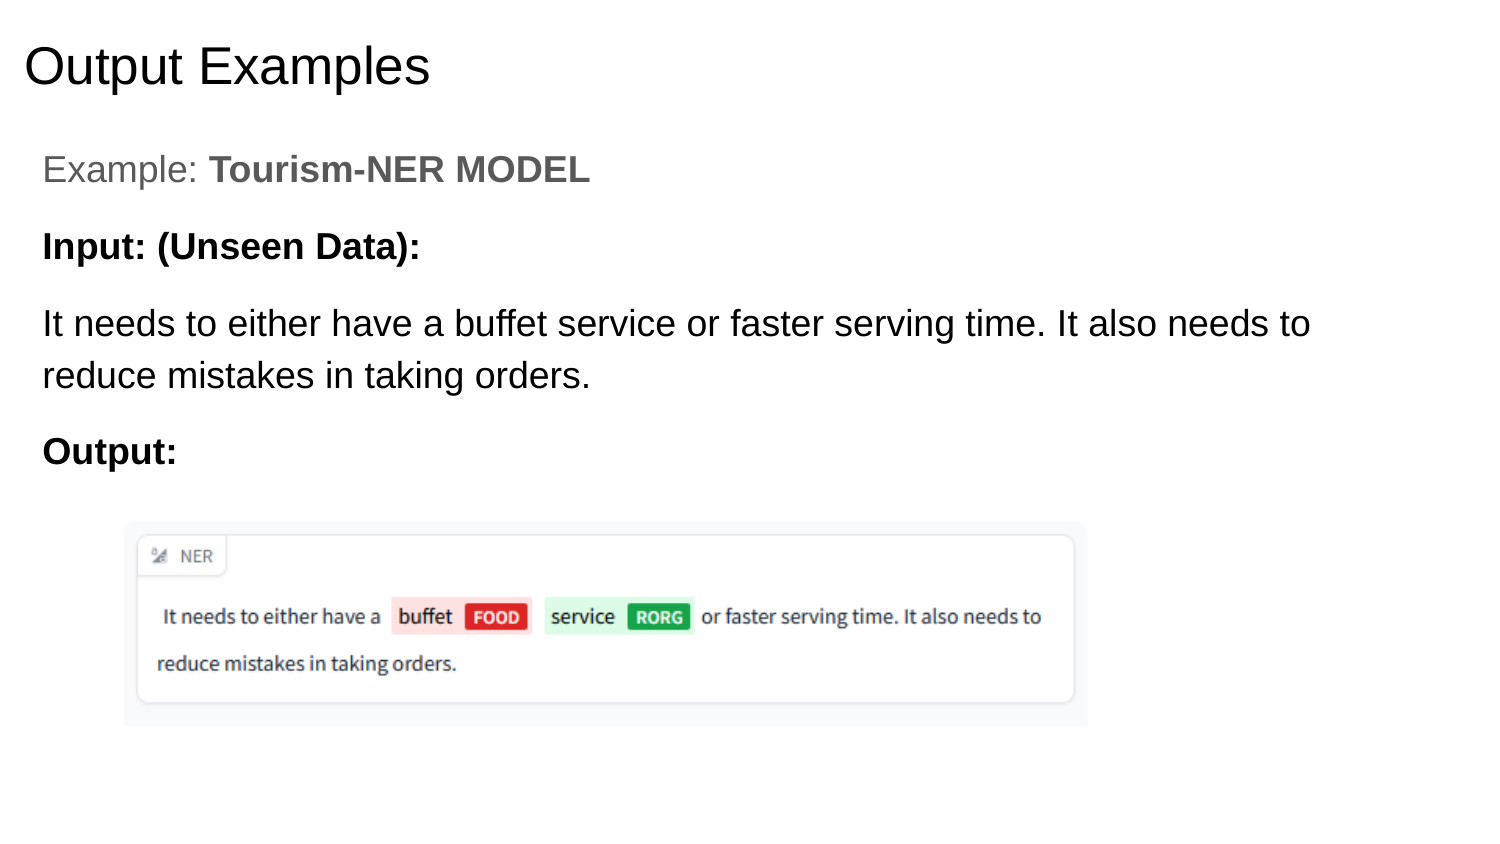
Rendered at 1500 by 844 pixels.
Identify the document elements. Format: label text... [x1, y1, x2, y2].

list Example: Tourism-NER MODEL Input: (Unseen Data): It needs to either have a buffet service or faster serving time. It also needs to reduce mistakes in taking orders. Output: [27, 123, 1425, 685]
title Output Examples [9, 16, 1407, 111]
picture [121, 503, 1116, 727]
